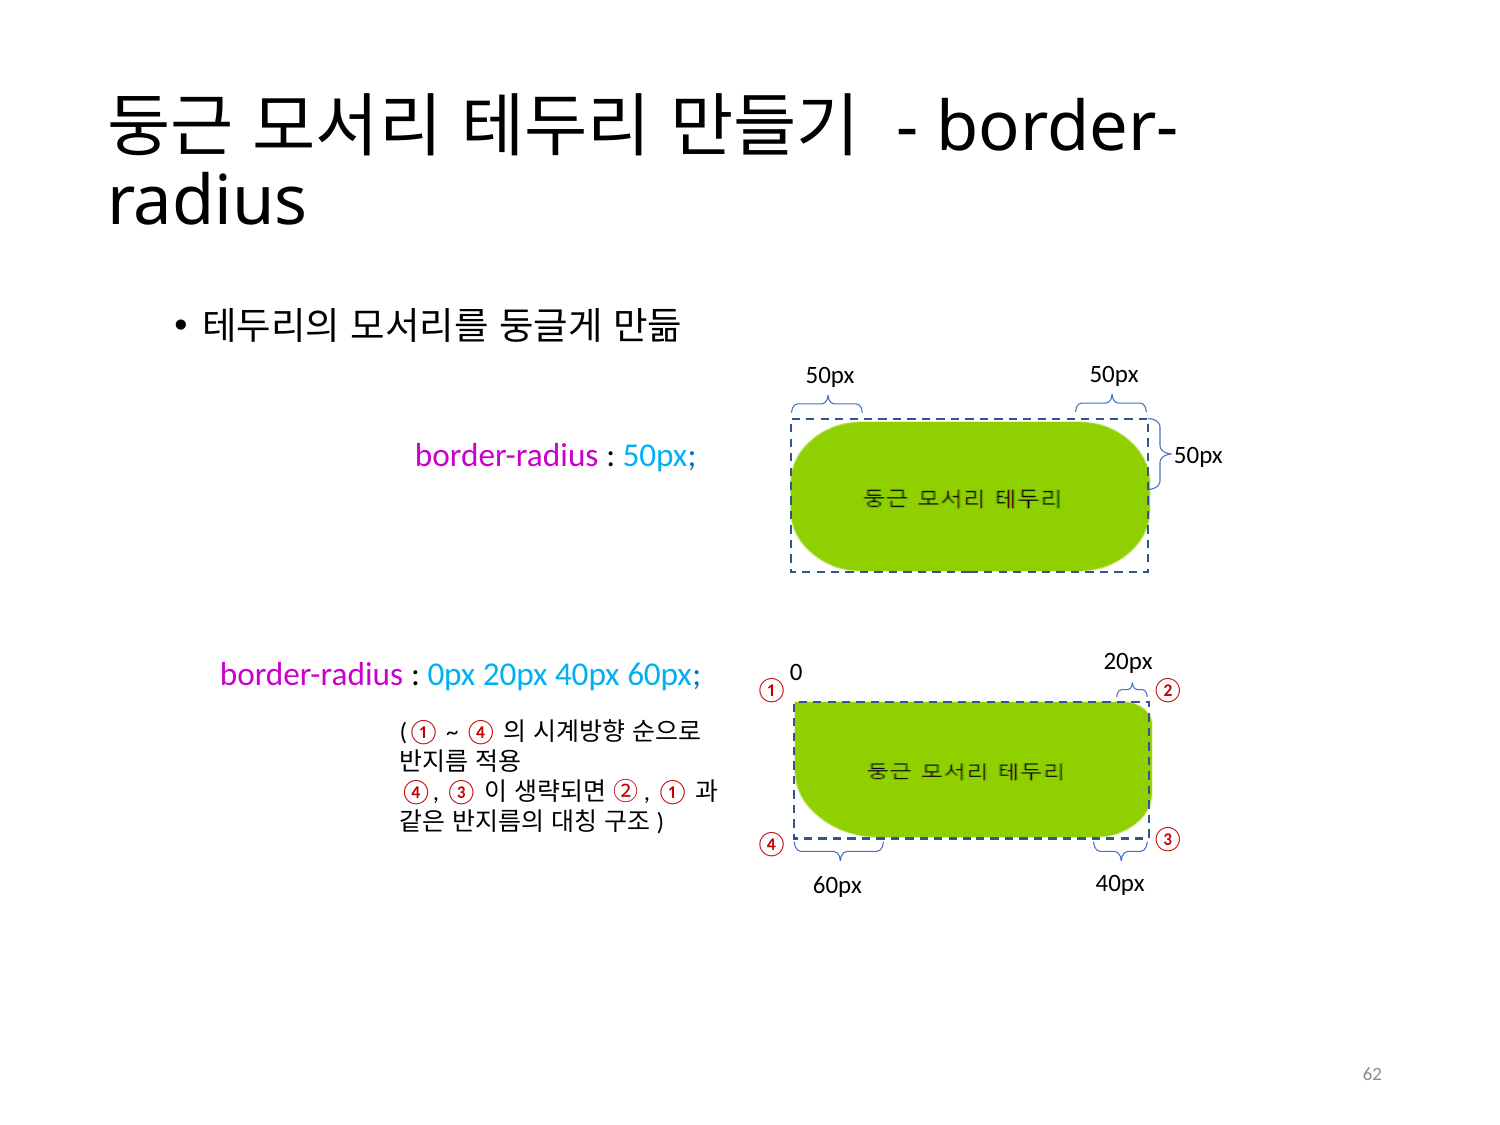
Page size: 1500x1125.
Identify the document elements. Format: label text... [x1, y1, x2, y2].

list 테두리의 모서리를 둥글게 만듦 [103, 299, 1397, 1014]
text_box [785, 349, 1242, 580]
text_box border-radius : 0px 20px 40px 60px; [205, 645, 717, 700]
slide_number 62 [1059, 1042, 1397, 1103]
text_box border-radius : 50px; [400, 426, 712, 481]
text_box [743, 636, 1196, 907]
title 둥근 모서리 테두리 만들기 - border-radius [92, 34, 1368, 297]
text_box (① ~ ④의 시계방향 순으로 반지름 적용 ④, ③이 생략되면 ②, ①과 같은 반지름의 대칭 구조) [384, 707, 735, 843]
